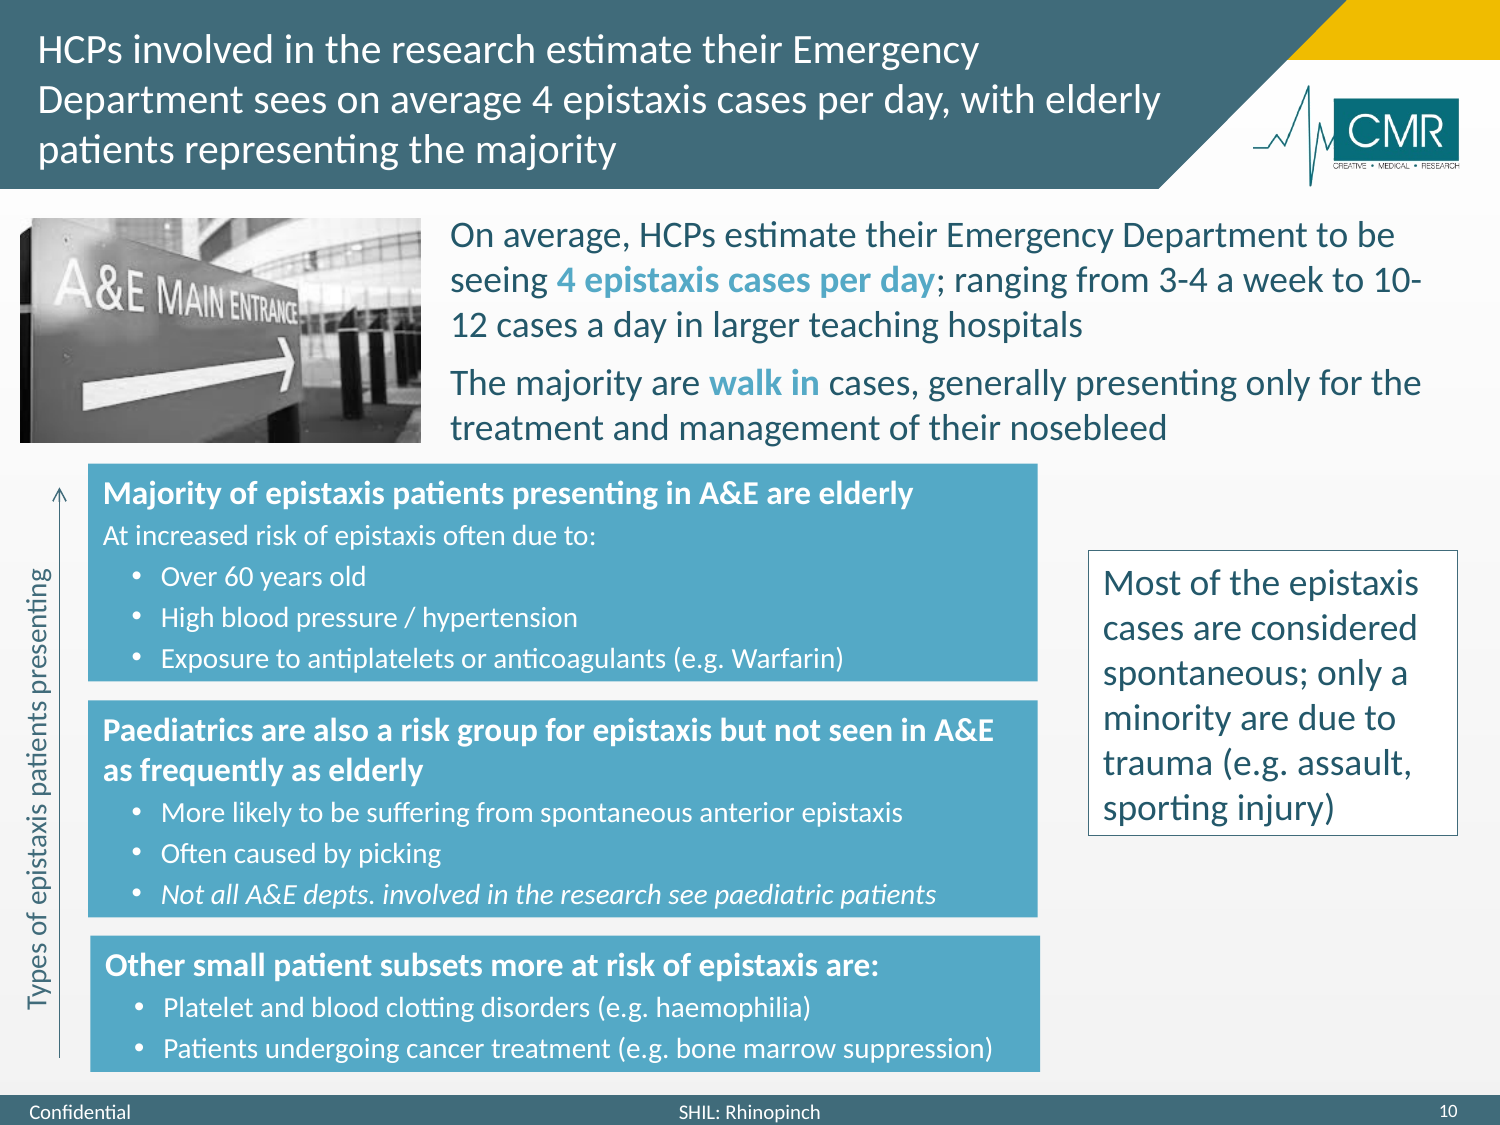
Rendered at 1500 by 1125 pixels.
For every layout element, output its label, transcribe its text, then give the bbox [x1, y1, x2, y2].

slide_number 10 [1384, 1095, 1458, 1125]
text_box Types of epistaxis patients presenting [9, 554, 55, 1026]
picture [1253, 79, 1463, 191]
list On average, HCPs estimate their Emergency Department to be seeing 4 epistaxis cases per day; ranging from 3-4 a week to 10-12 cases a day in larger teaching hospitals The majority are walk in cases, generally presenting only for the treatment and management of their nosebleed [449, 209, 1458, 337]
text_box Paediatrics are also a risk group for epistaxis but not seen in A&E as frequently as elderly More likely to be suffering from spontaneous anterior epistaxis Often caused by picking Not all A&E depts. involved in the research see paediatric patients [88, 700, 1038, 918]
picture [19, 218, 421, 444]
text_box Other small patient subsets more at risk of epistaxis are: Platelet and blood clotting disorders (e.g. haemophilia) Patients undergoing cancer treatment (e.g. bone marrow suppression) [90, 935, 1041, 1072]
text_box Most of the epistaxis cases are considered spontaneous; only a minority are due to trauma (e.g. assault, sporting injury) [1088, 550, 1458, 836]
title HCPs involved in the research estimate their Emergency Department sees on average 4 epistaxis cases per day, with elderly patients representing the majority [37, 22, 1192, 172]
text_box Majority of epistaxis patients presenting in A&E are elderly At increased risk of epistaxis often due to: Over 60 years old High blood pressure / hypertension Exposure to antiplatelets or anticoagulants (e.g. Warfarin) [88, 463, 1038, 682]
